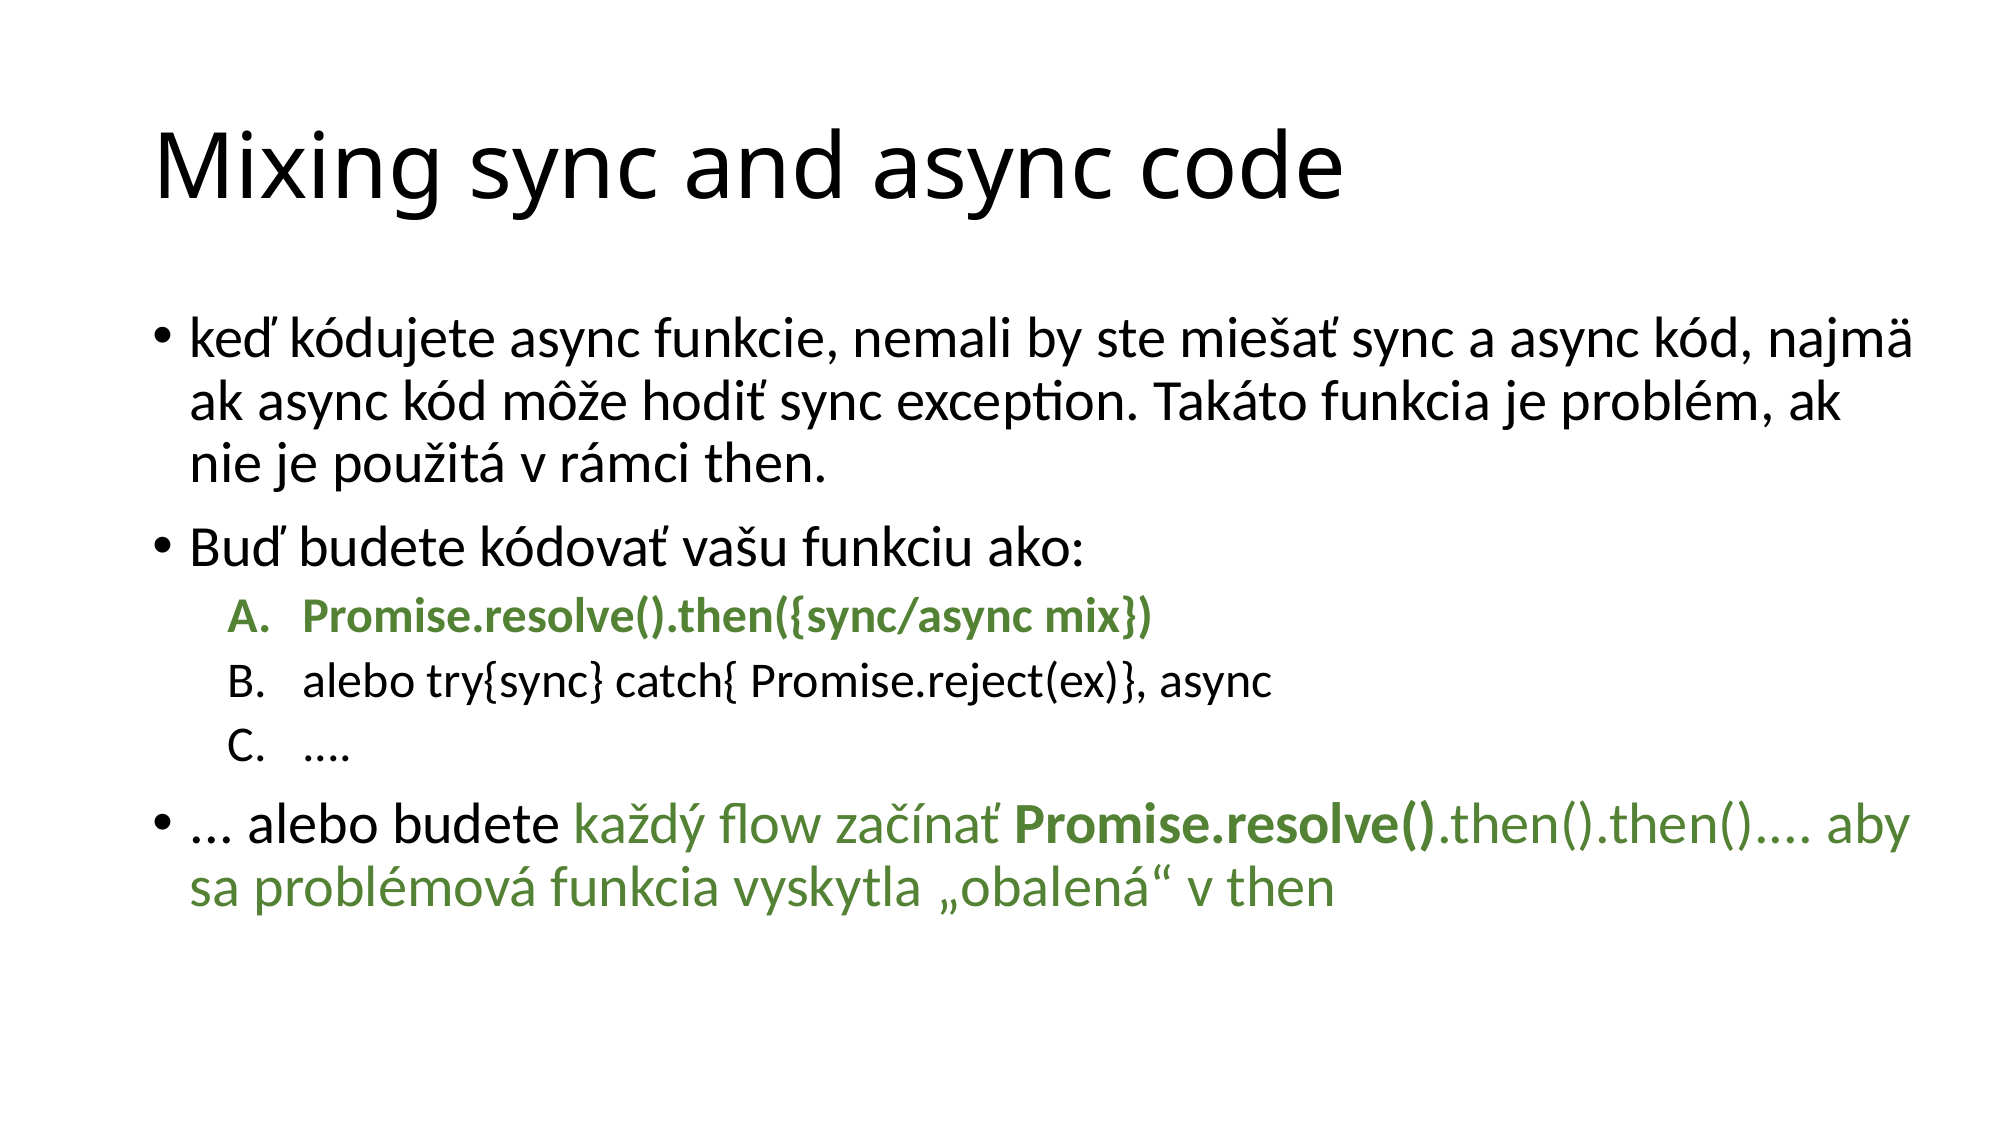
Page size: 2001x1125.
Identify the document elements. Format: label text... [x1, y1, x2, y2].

title Mixing sync and async code [137, 59, 1863, 278]
list keď kódujete async funkcie, nemali by ste miešať sync a async kód, najmä ak async kód môže hodiť sync exception. Takáto funkcia je problém, ak nie je použitá v rámci then. Buď budete kódovať vašu funkciu ako: Promise.resolve().then({sync/async mix}) alebo try{sync} catch{ Promise.reject(ex)}, async .... ... alebo budete každý flow začínať Promise.resolve().then().then().... aby sa problémová funkcia vyskytla „obalená“ v then [137, 299, 1932, 1014]
